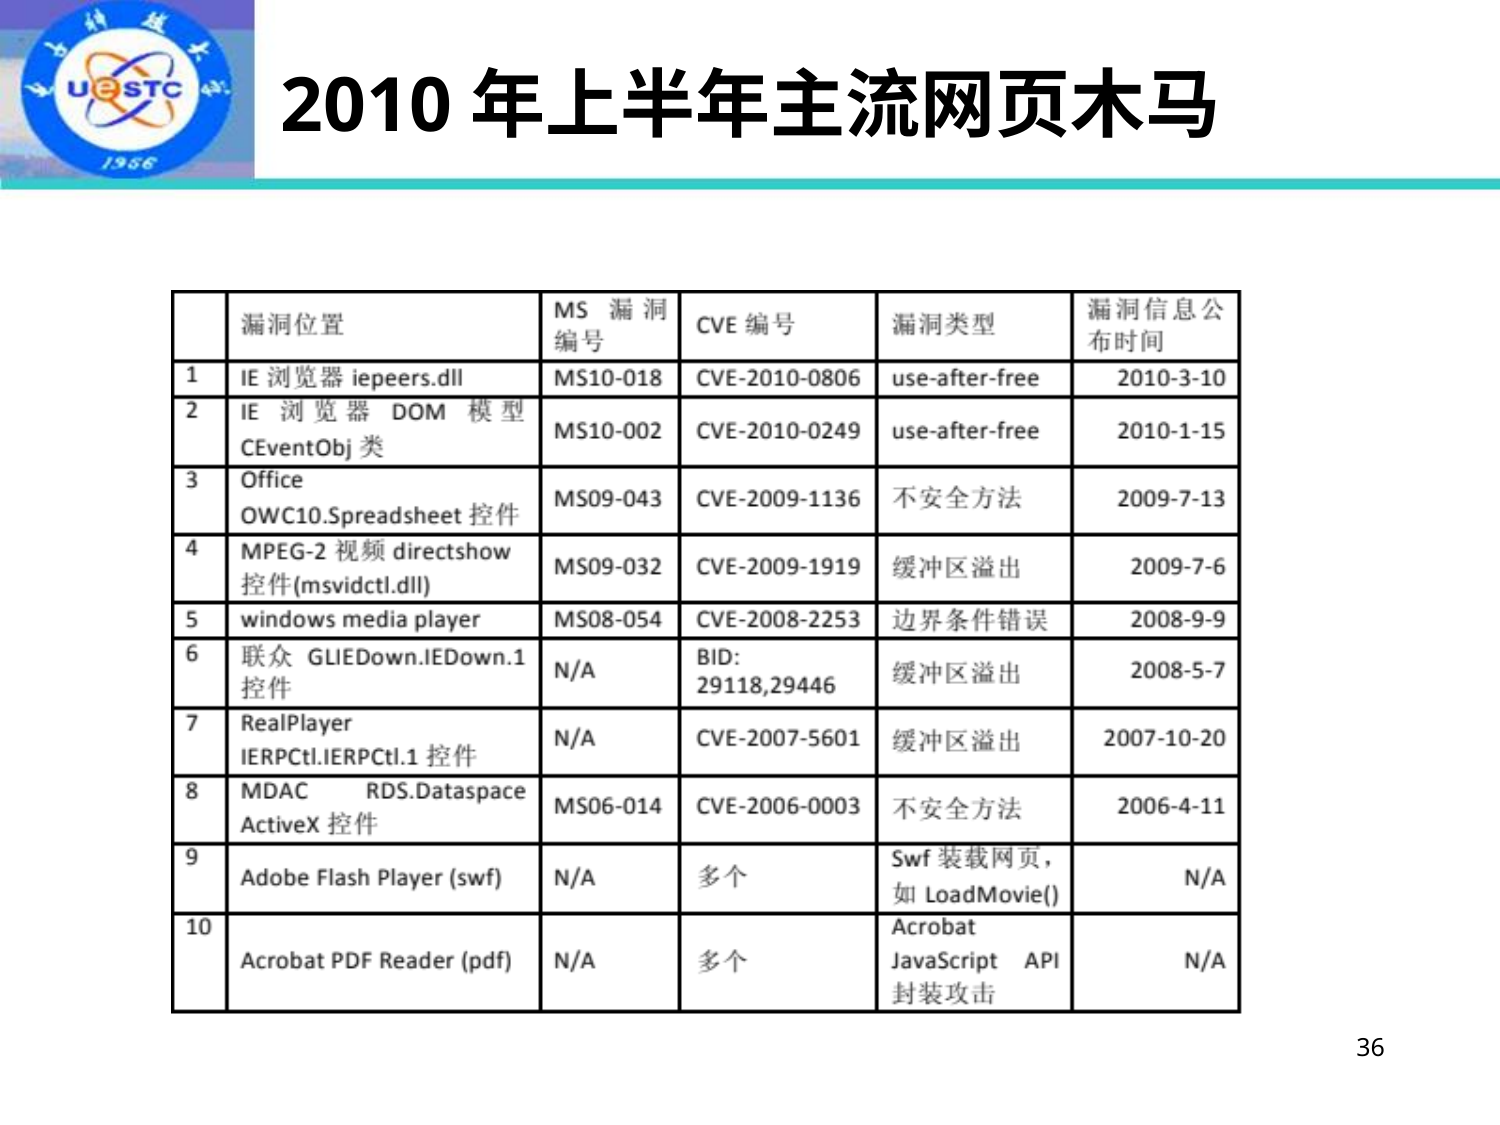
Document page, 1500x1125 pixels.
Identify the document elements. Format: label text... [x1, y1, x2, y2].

picture [0, 0, 1500, 1125]
slide_number 36 [1074, 1024, 1401, 1103]
title 2010年上半年主流网页木马 [265, 42, 1500, 154]
